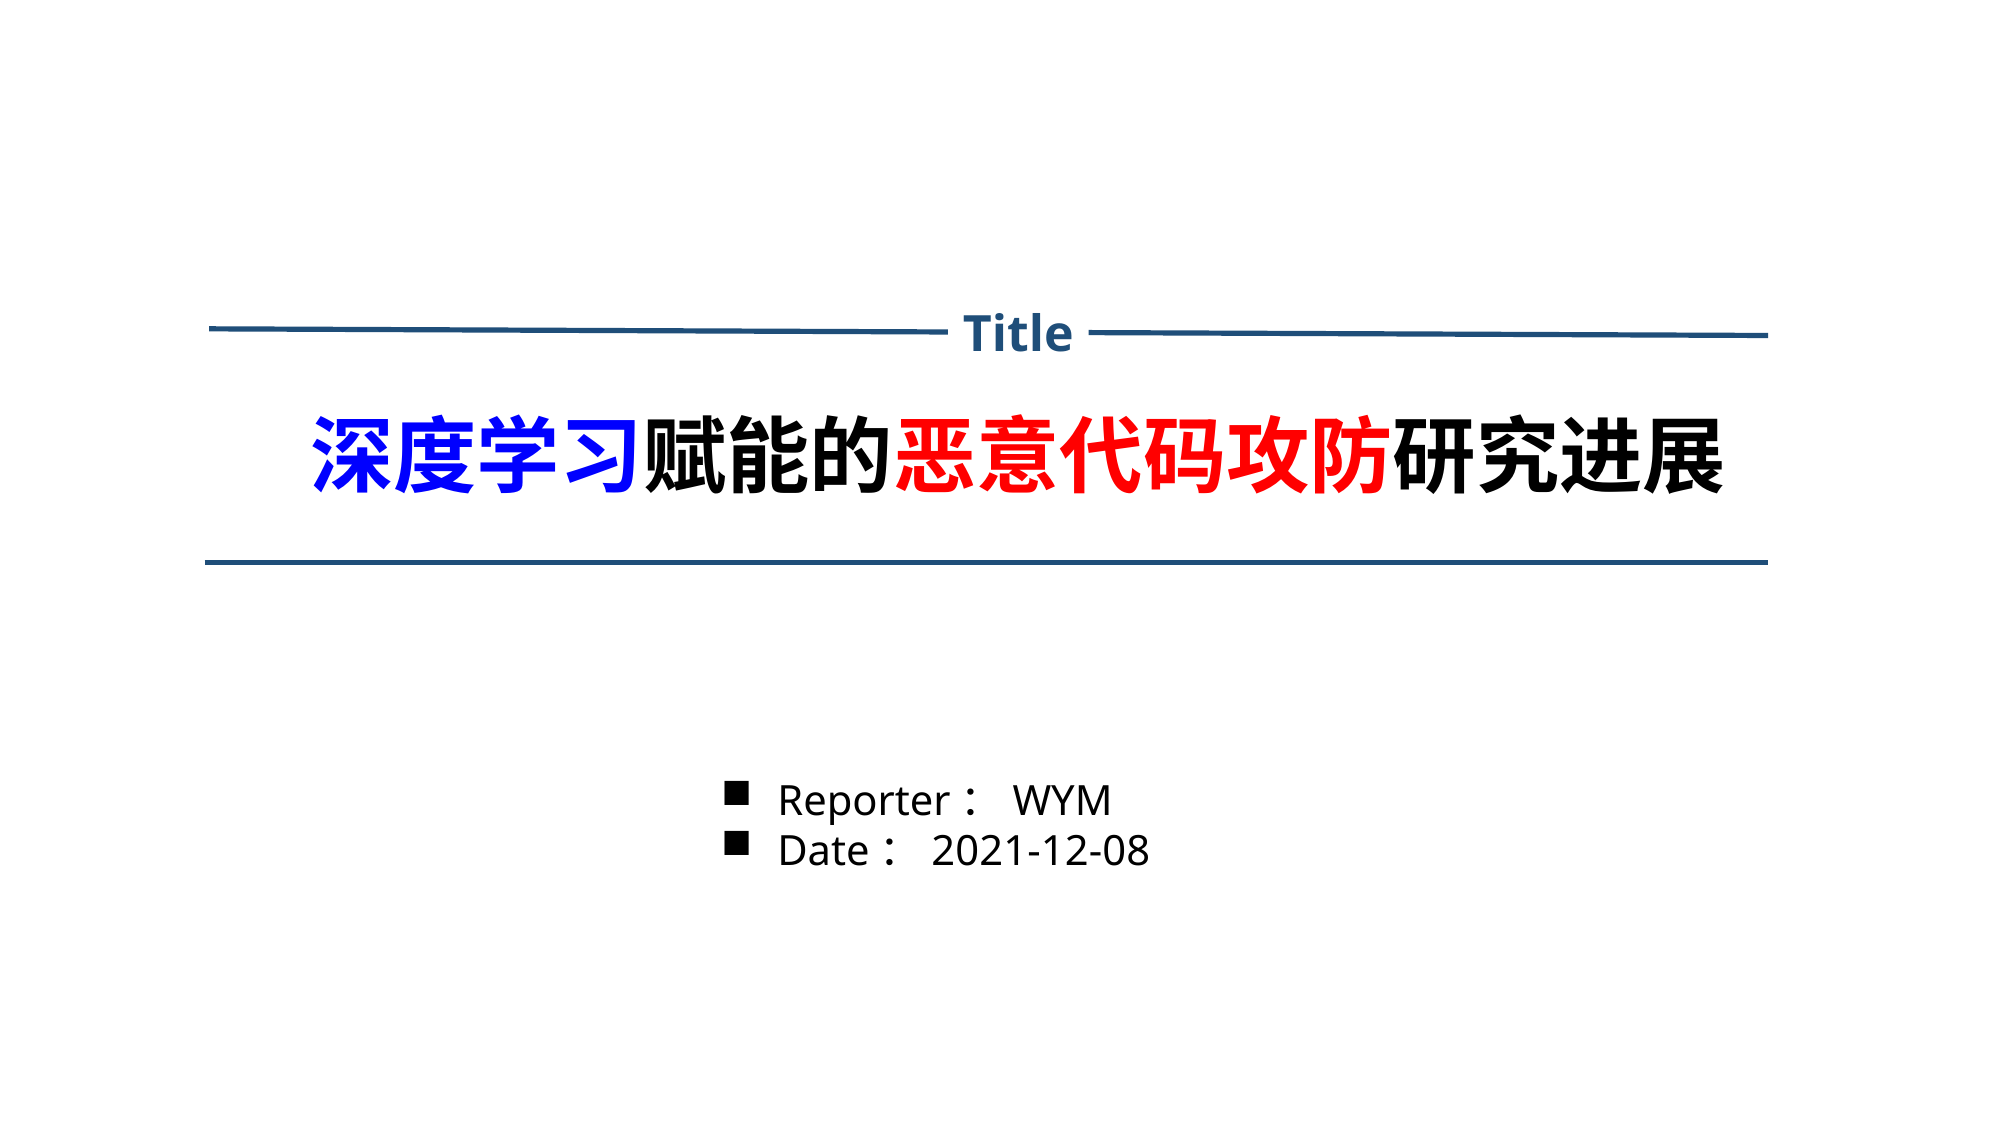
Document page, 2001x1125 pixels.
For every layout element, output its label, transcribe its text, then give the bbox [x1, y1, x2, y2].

subtitle Reporter：WYM Date：2021-12-08 [706, 766, 1329, 900]
text_box Title [948, 294, 1089, 328]
title 深度学习赋能的恶意代码攻防研究进展 [268, 378, 1769, 513]
text_box Title [948, 336, 1089, 370]
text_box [209, 328, 1769, 336]
